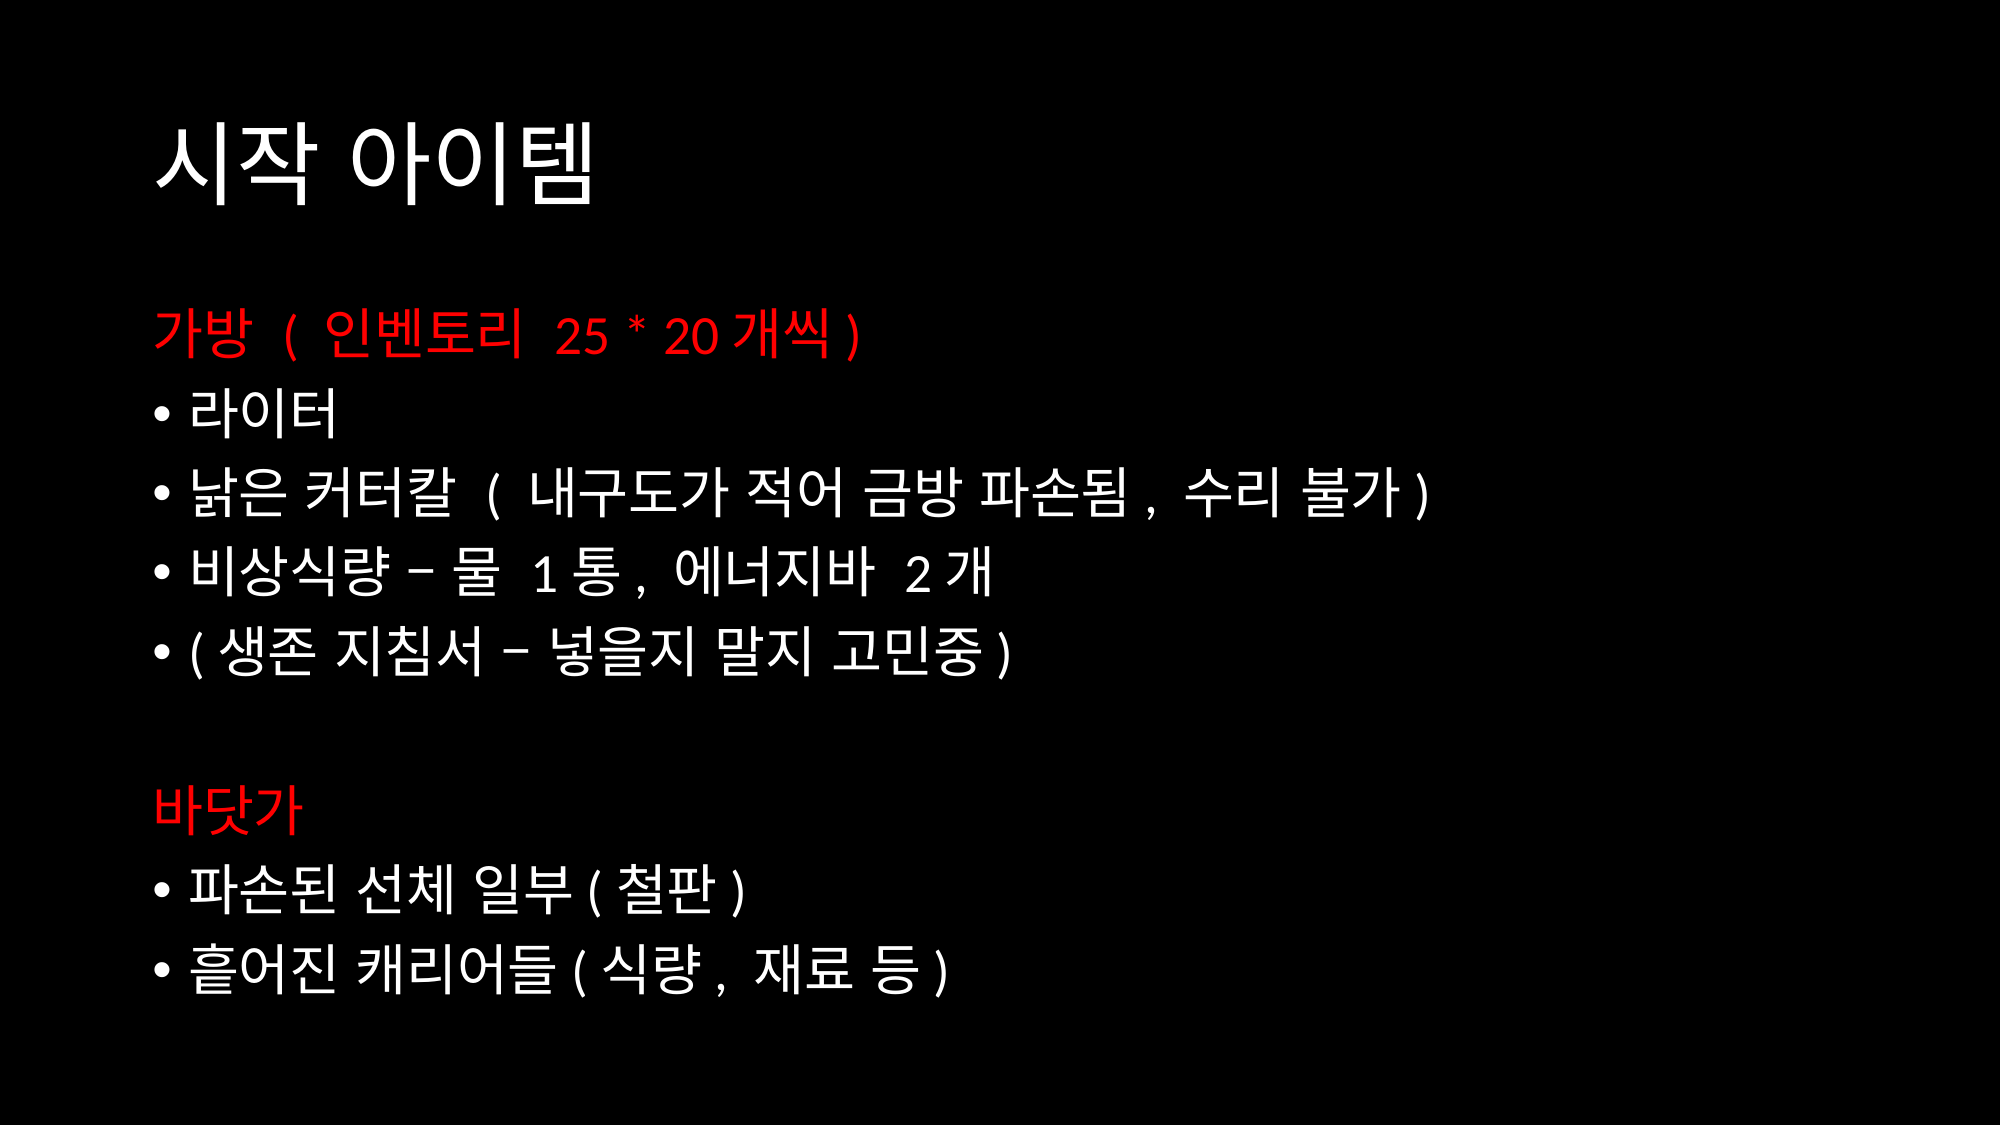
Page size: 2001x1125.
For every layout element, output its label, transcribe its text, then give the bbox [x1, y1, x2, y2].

list 가방 ( 인벤토리 25 * 20개씩) 라이터 낡은 커터칼 ( 내구도가 적어 금방 파손됨, 수리 불가) 비상식량 – 물 1통, 에너지바 2개 (생존 지침서 – 넣을지 말지 고민중) 바닷가 파손된 선체 일부(철판) 흩어진 캐리어들(식량, 재료 등) [137, 299, 1863, 1014]
title 시작 아이템 [137, 59, 1863, 278]
